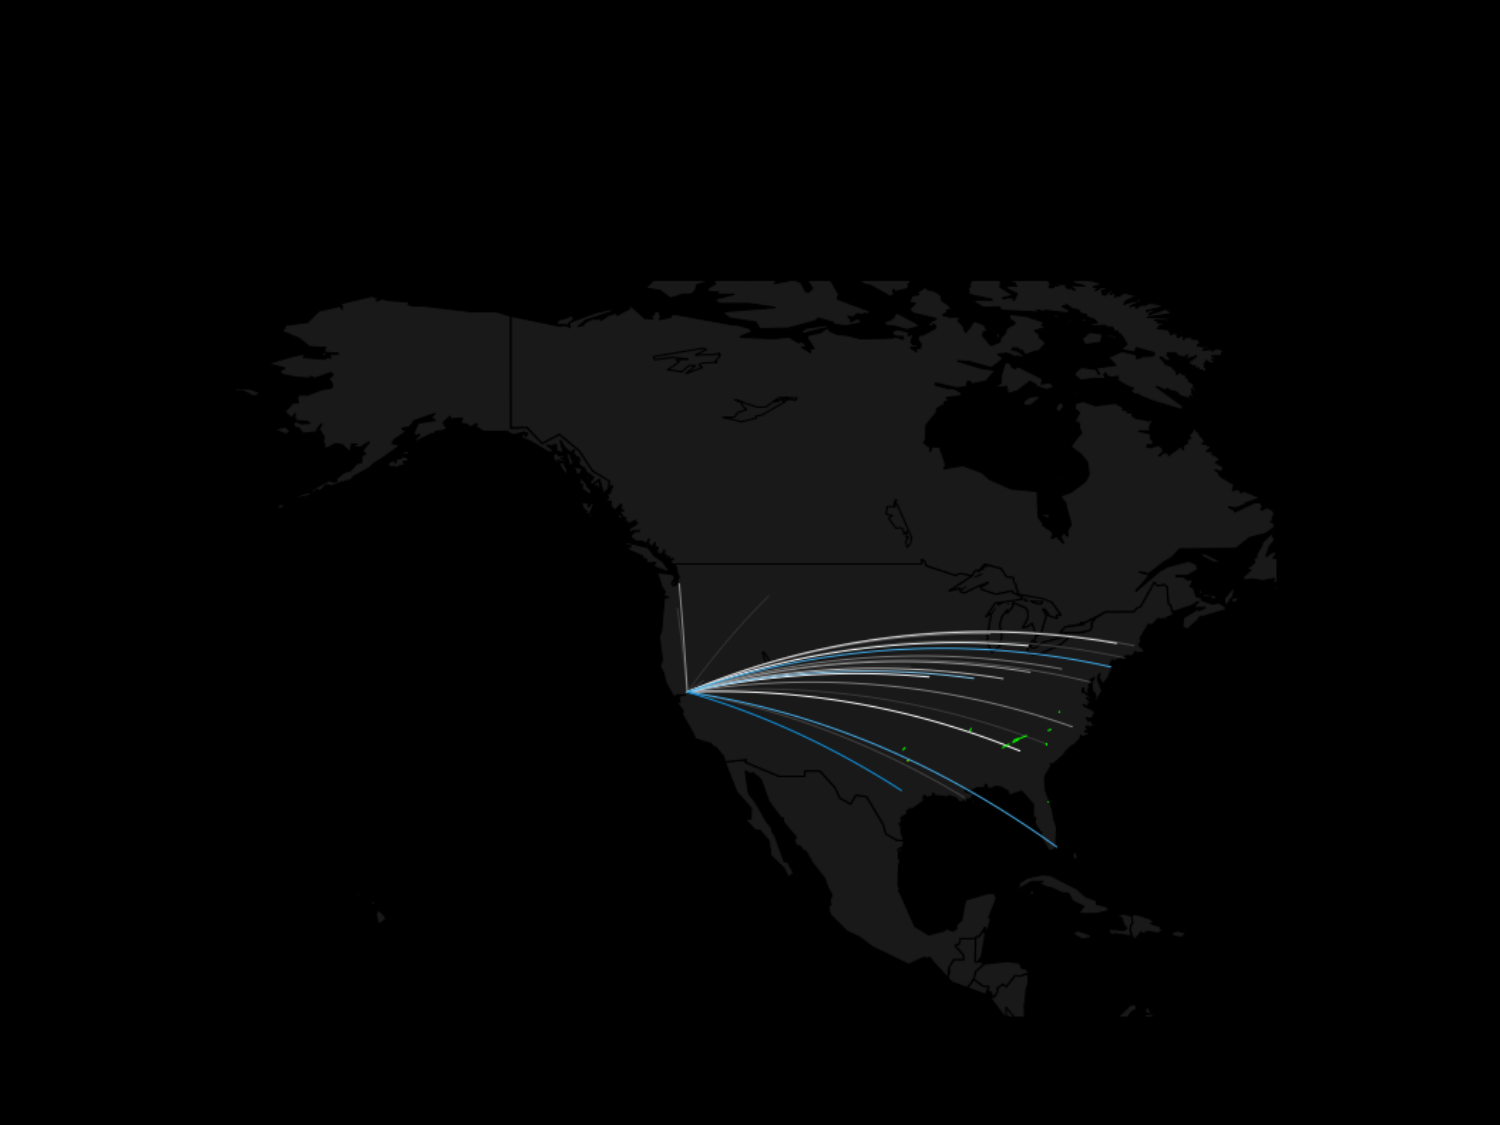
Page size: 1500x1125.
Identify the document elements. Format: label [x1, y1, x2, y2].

picture [0, 170, 1500, 1125]
